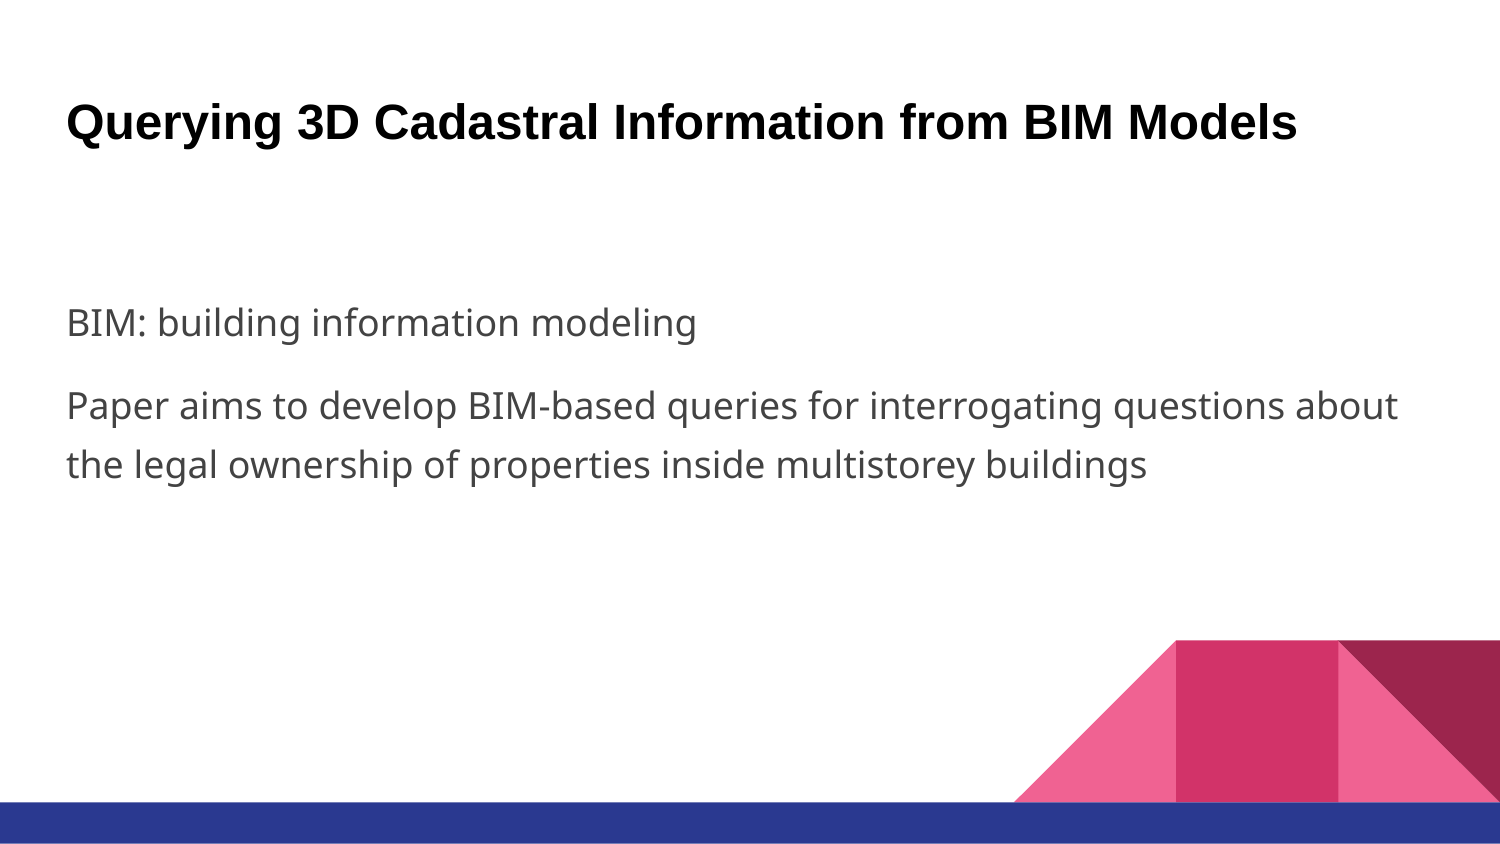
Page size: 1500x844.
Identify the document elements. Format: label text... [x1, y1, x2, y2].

title Querying 3D Cadastral Information from BIM Models [51, 67, 1449, 167]
list BIM: building information modeling Paper aims to develop BIM-based queries for interrogating questions about the legal ownership of properties inside multistorey buildings [51, 273, 1449, 750]
